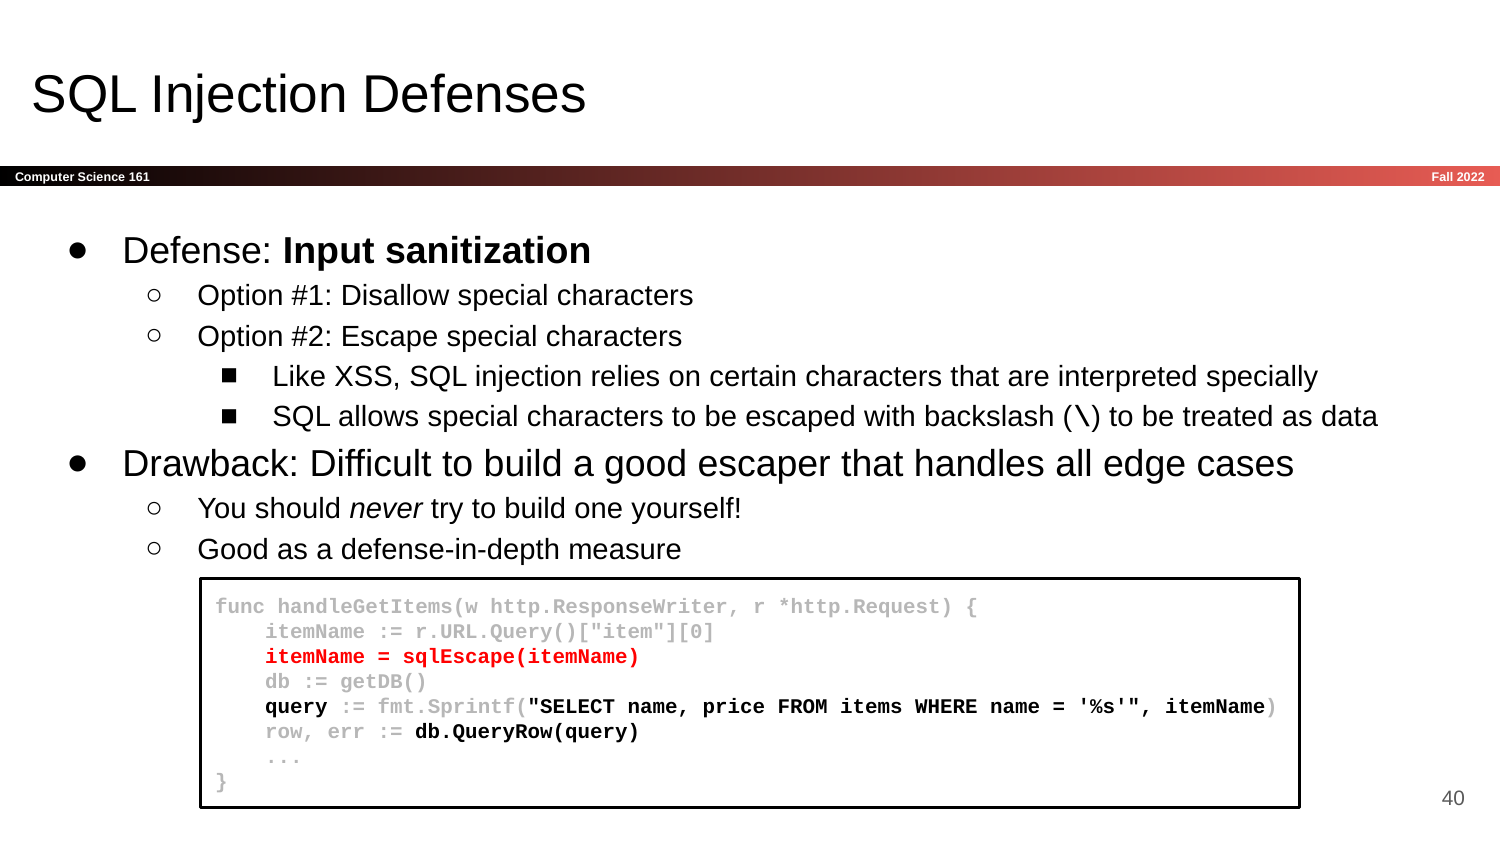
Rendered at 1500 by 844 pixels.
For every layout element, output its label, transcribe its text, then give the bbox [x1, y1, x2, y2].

list Defense: Input sanitization Option #1: Disallow special characters Option #2: Escape special characters Like XSS, SQL injection relies on certain characters that are interpreted specially SQL allows special characters to be escaped with backslash (\) to be treated as data Drawback: Difficult to build a good escaper that handles all edge cases You should never try to build one yourself! Good as a defense-in-depth measure [32, 204, 1431, 823]
title SQL Injection Defenses [16, 44, 1415, 139]
slide_number ‹#› [1389, 764, 1480, 830]
text_box func handleGetItems(w http.ResponseWriter, r *http.Request) { itemName := r.URL.Query()["item"][0] itemName = sqlEscape(itemName) db := getDB() query := fmt.Sprintf("SELECT name, price FROM items WHERE name = '%s'", itemName) row, err := db.QueryRow(query) ... } [200, 578, 1300, 808]
